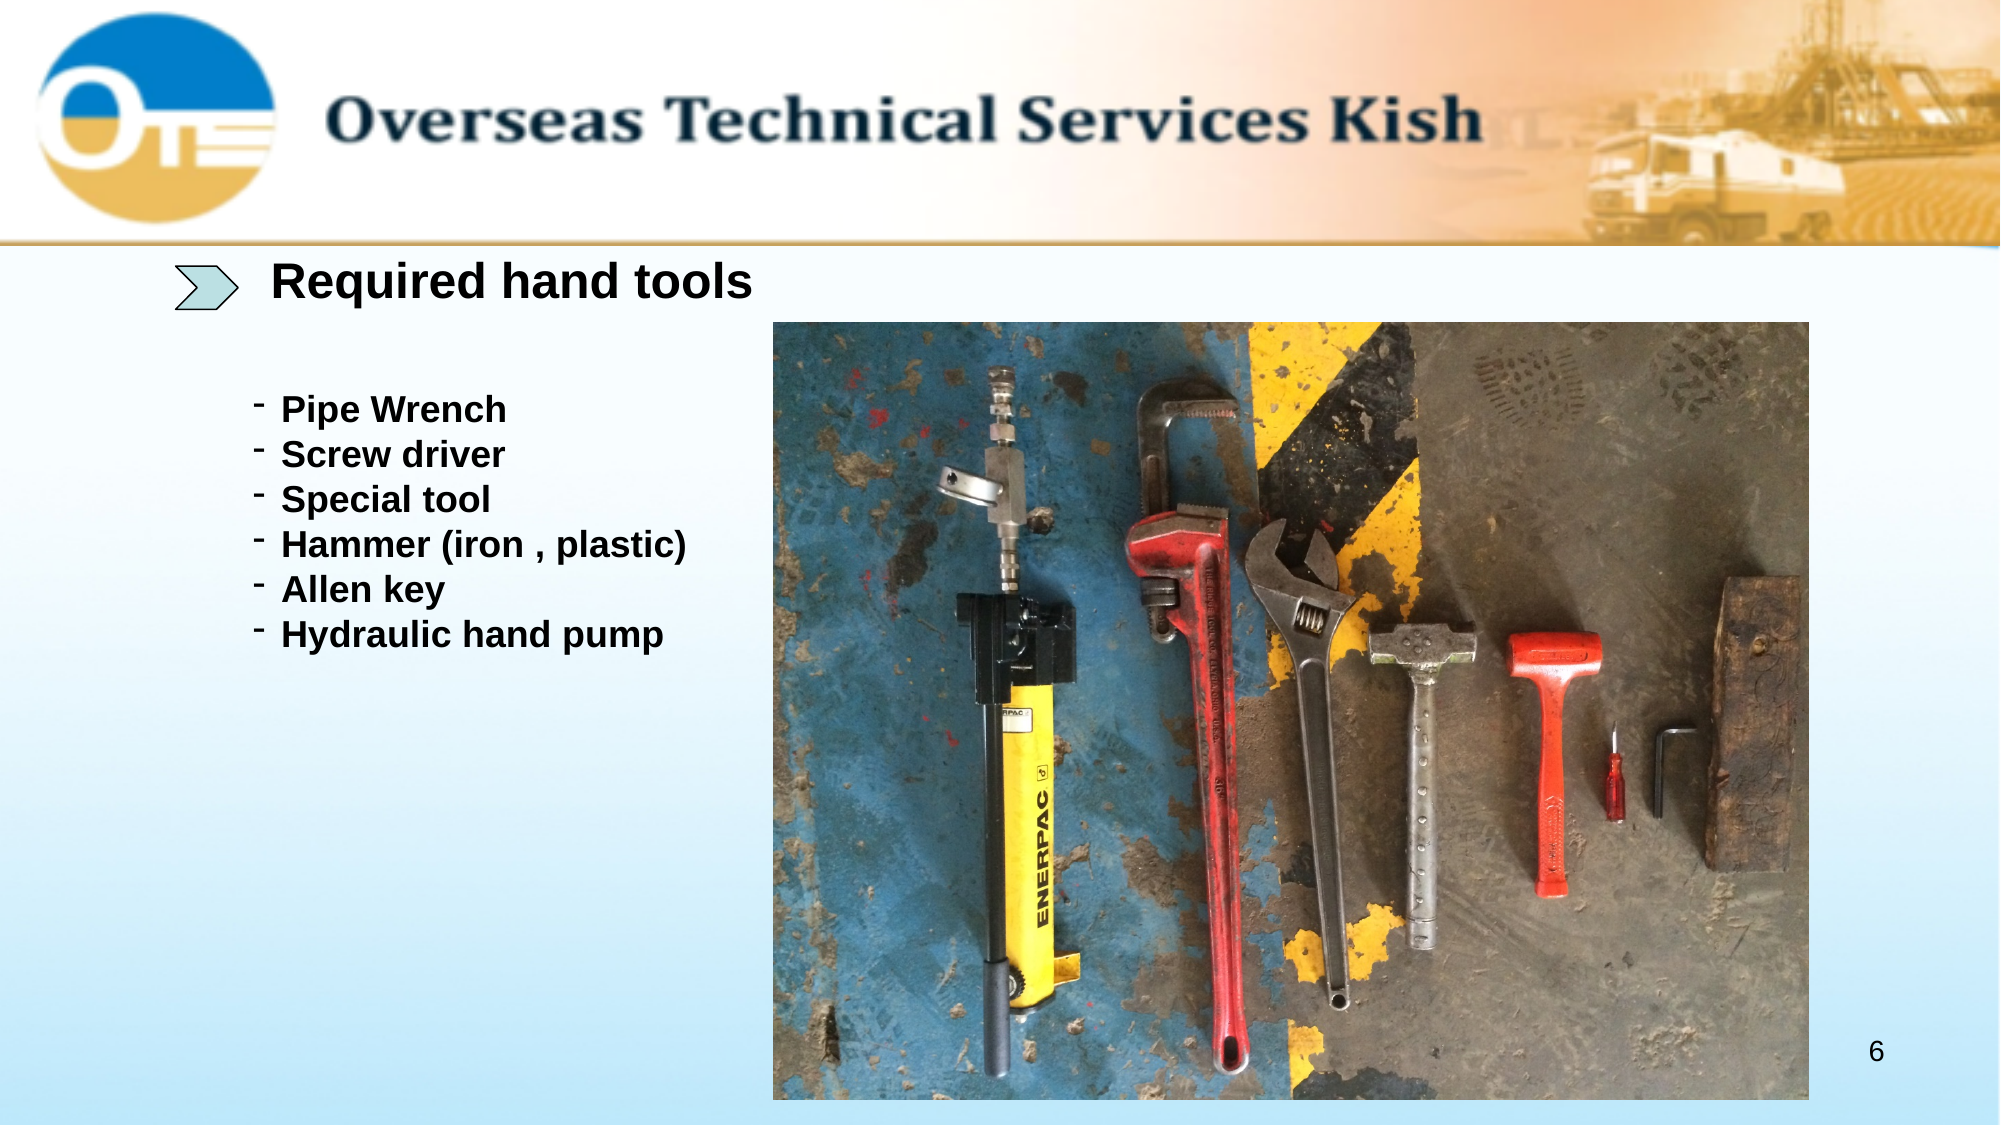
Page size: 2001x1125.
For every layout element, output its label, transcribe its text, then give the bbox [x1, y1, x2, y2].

picture [0, 0, 2001, 1125]
text_box Required hand tools [255, 257, 1144, 376]
text_box Pipe Wrench Screw driver Special tool Hammer (iron , plastic) Allen key Hydraulic hand pump [238, 377, 720, 663]
text_box [175, 266, 239, 310]
slide_number 6 [1811, 1024, 1901, 1103]
